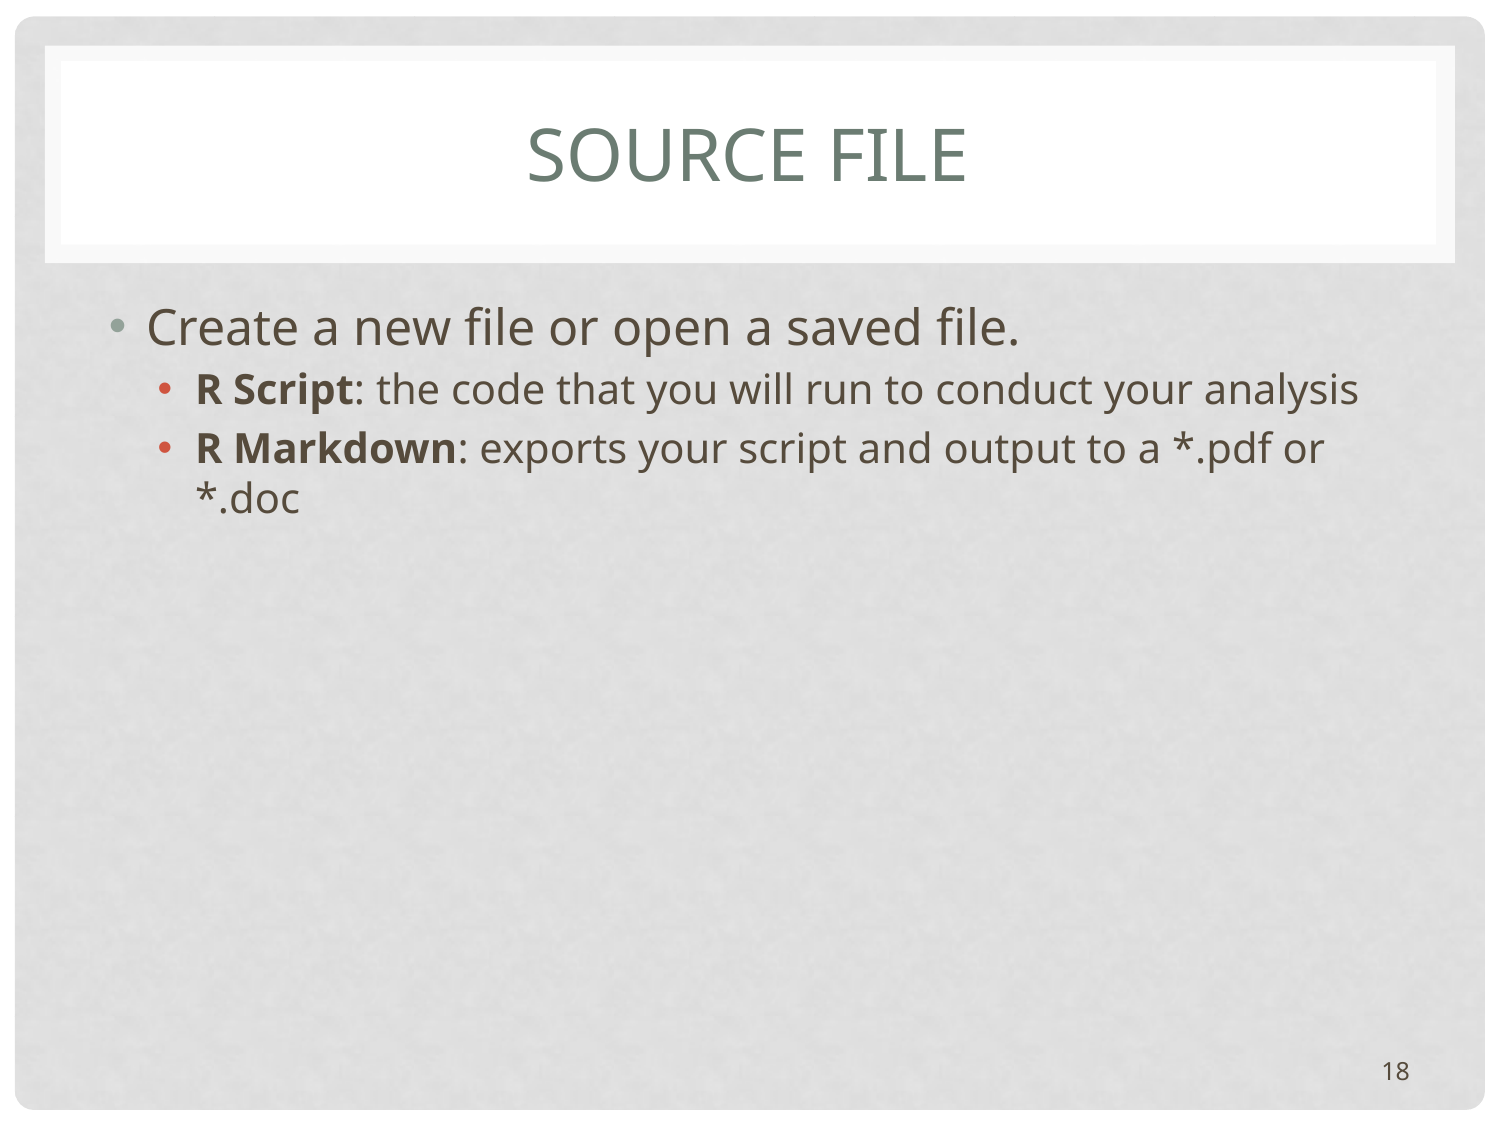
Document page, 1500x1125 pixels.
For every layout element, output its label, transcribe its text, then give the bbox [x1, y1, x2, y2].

list Create a new file or open a saved file. R Script: the code that you will run to conduct your analysis R Markdown: exports your script and output to a *.pdf or *.doc [75, 287, 1425, 1005]
picture [14, 16, 1485, 1110]
title SOURCE FILE [69, 66, 1425, 238]
slide_number 18 [1074, 1042, 1425, 1103]
